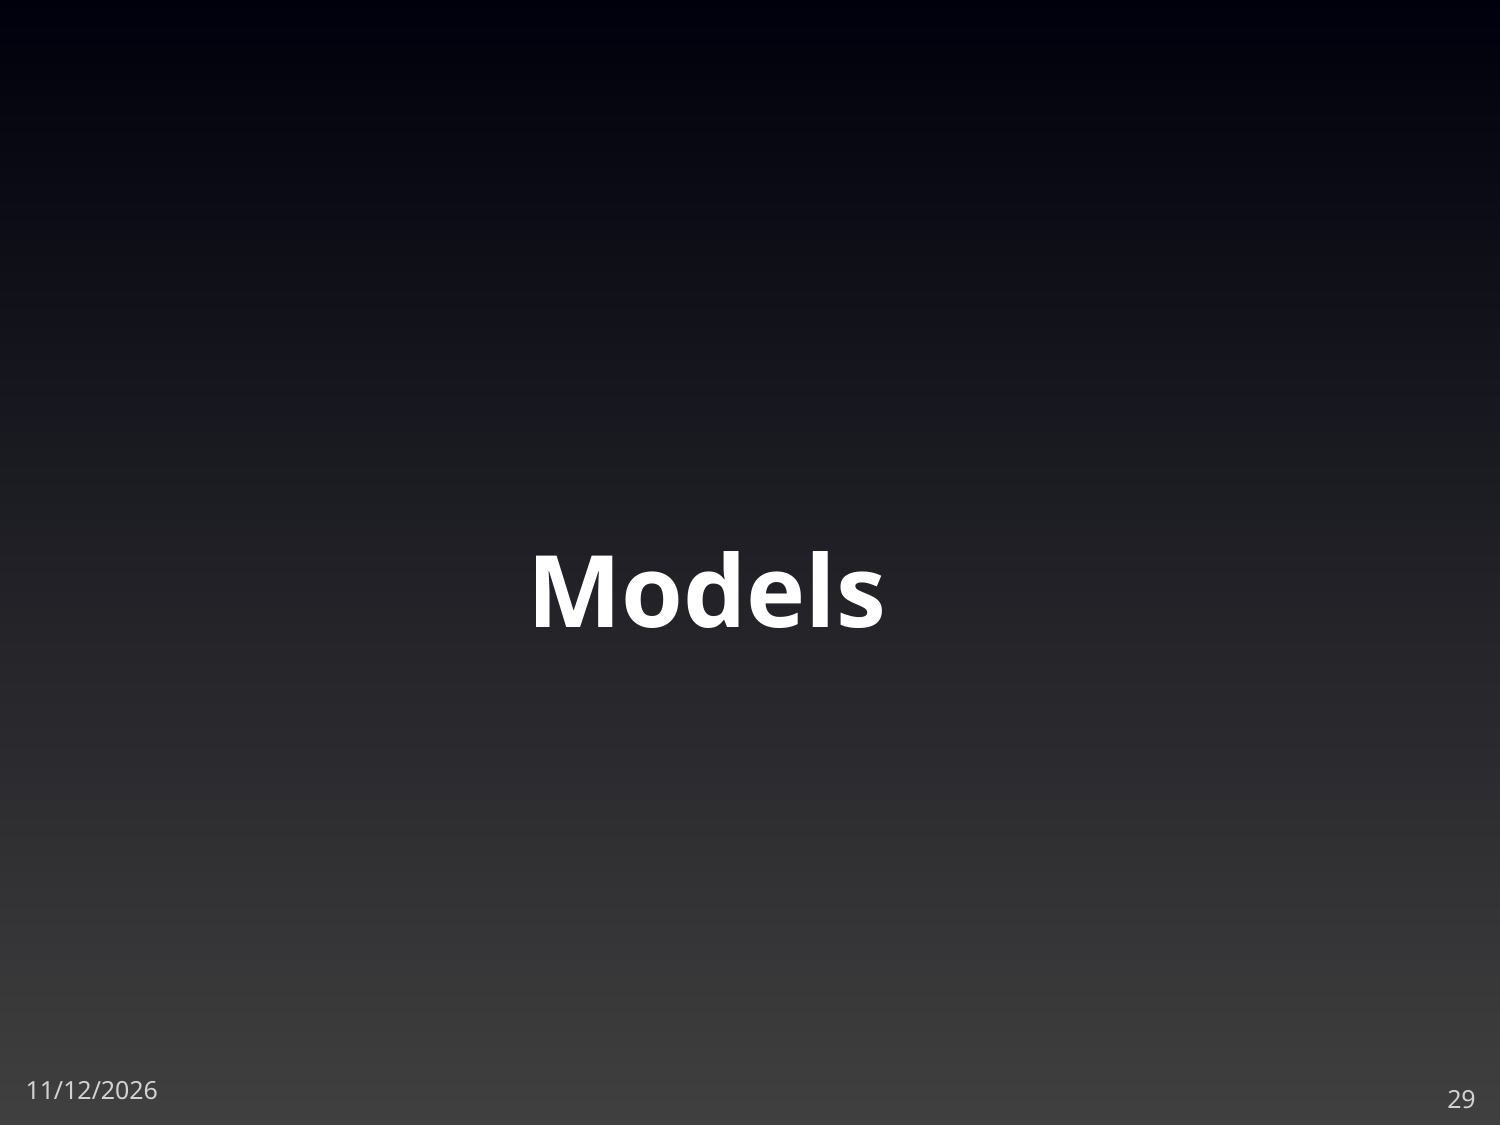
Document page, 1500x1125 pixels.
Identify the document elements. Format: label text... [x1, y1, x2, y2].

list Models [512, 500, 1188, 663]
slide_number 29 [1340, 1075, 1491, 1117]
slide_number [10, 1075, 411, 1117]
